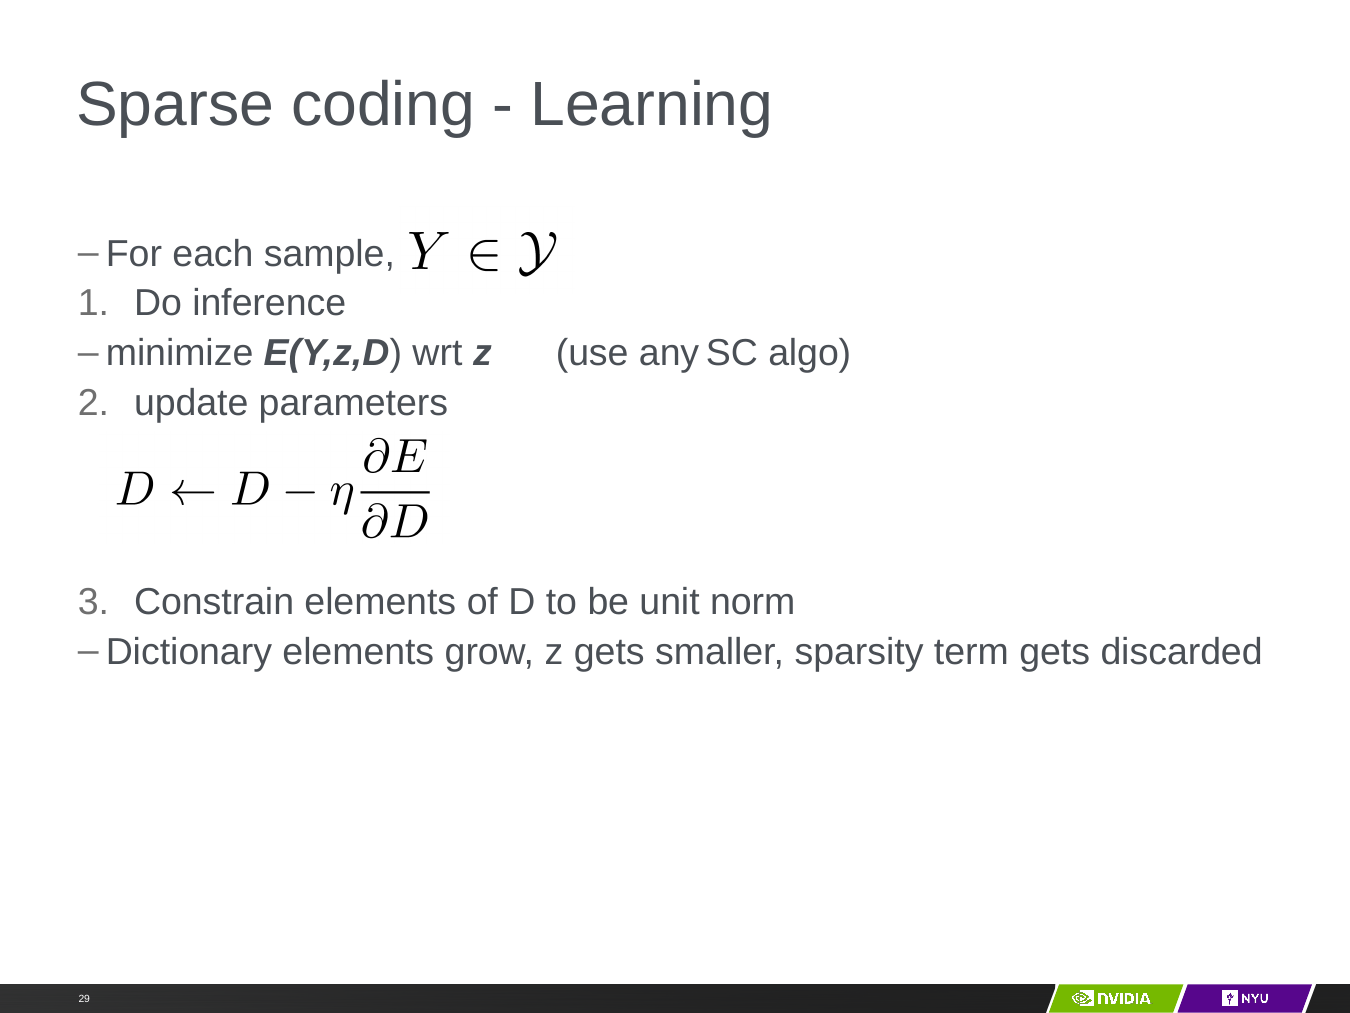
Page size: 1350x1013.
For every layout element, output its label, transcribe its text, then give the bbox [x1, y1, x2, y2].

list For each sample, Do inference minimize E(Y,z,D) wrt z (use any SC algo) update parameters Constrain elements of D to be unit norm Dictionary elements grow, z gets smaller, sparsity term gets discarded [62, 218, 1287, 952]
title Sparse coding - Learning [61, 56, 1289, 142]
picture [99, 431, 451, 544]
picture [399, 205, 576, 294]
